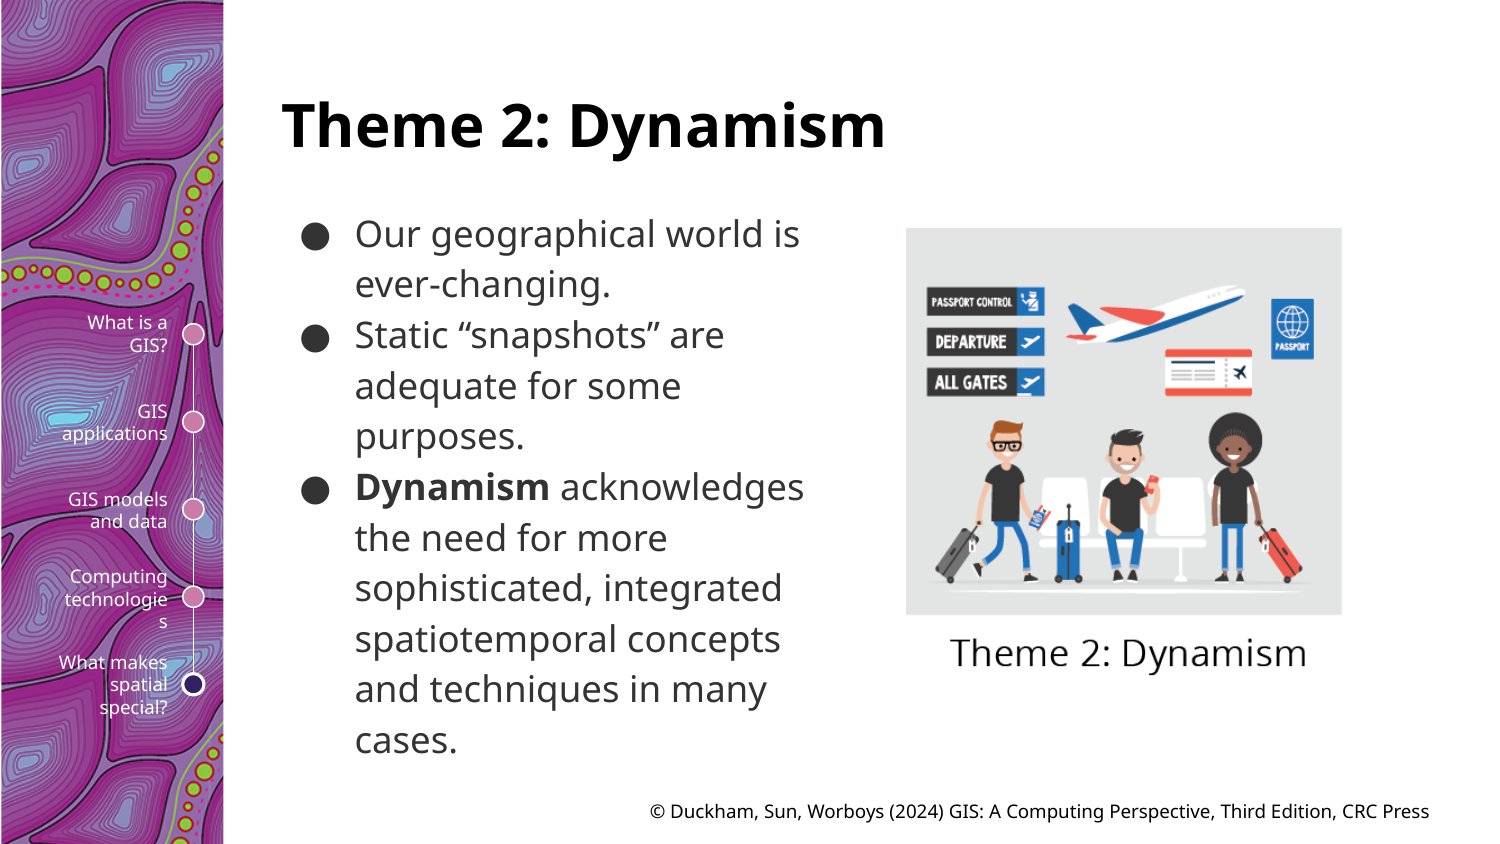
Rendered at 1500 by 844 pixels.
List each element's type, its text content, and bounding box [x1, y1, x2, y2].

picture [1, 0, 224, 844]
list Our geographical world is ever-changing. Static “snapshots” are adequate for some purposes. Dynamism acknowledges the need for more sophisticated, integrated spatiotemporal concepts and techniques in many cases. [266, 189, 849, 779]
text_box [182, 673, 204, 695]
picture [836, 207, 1440, 735]
title Theme 2: Dynamism [266, 72, 1449, 176]
